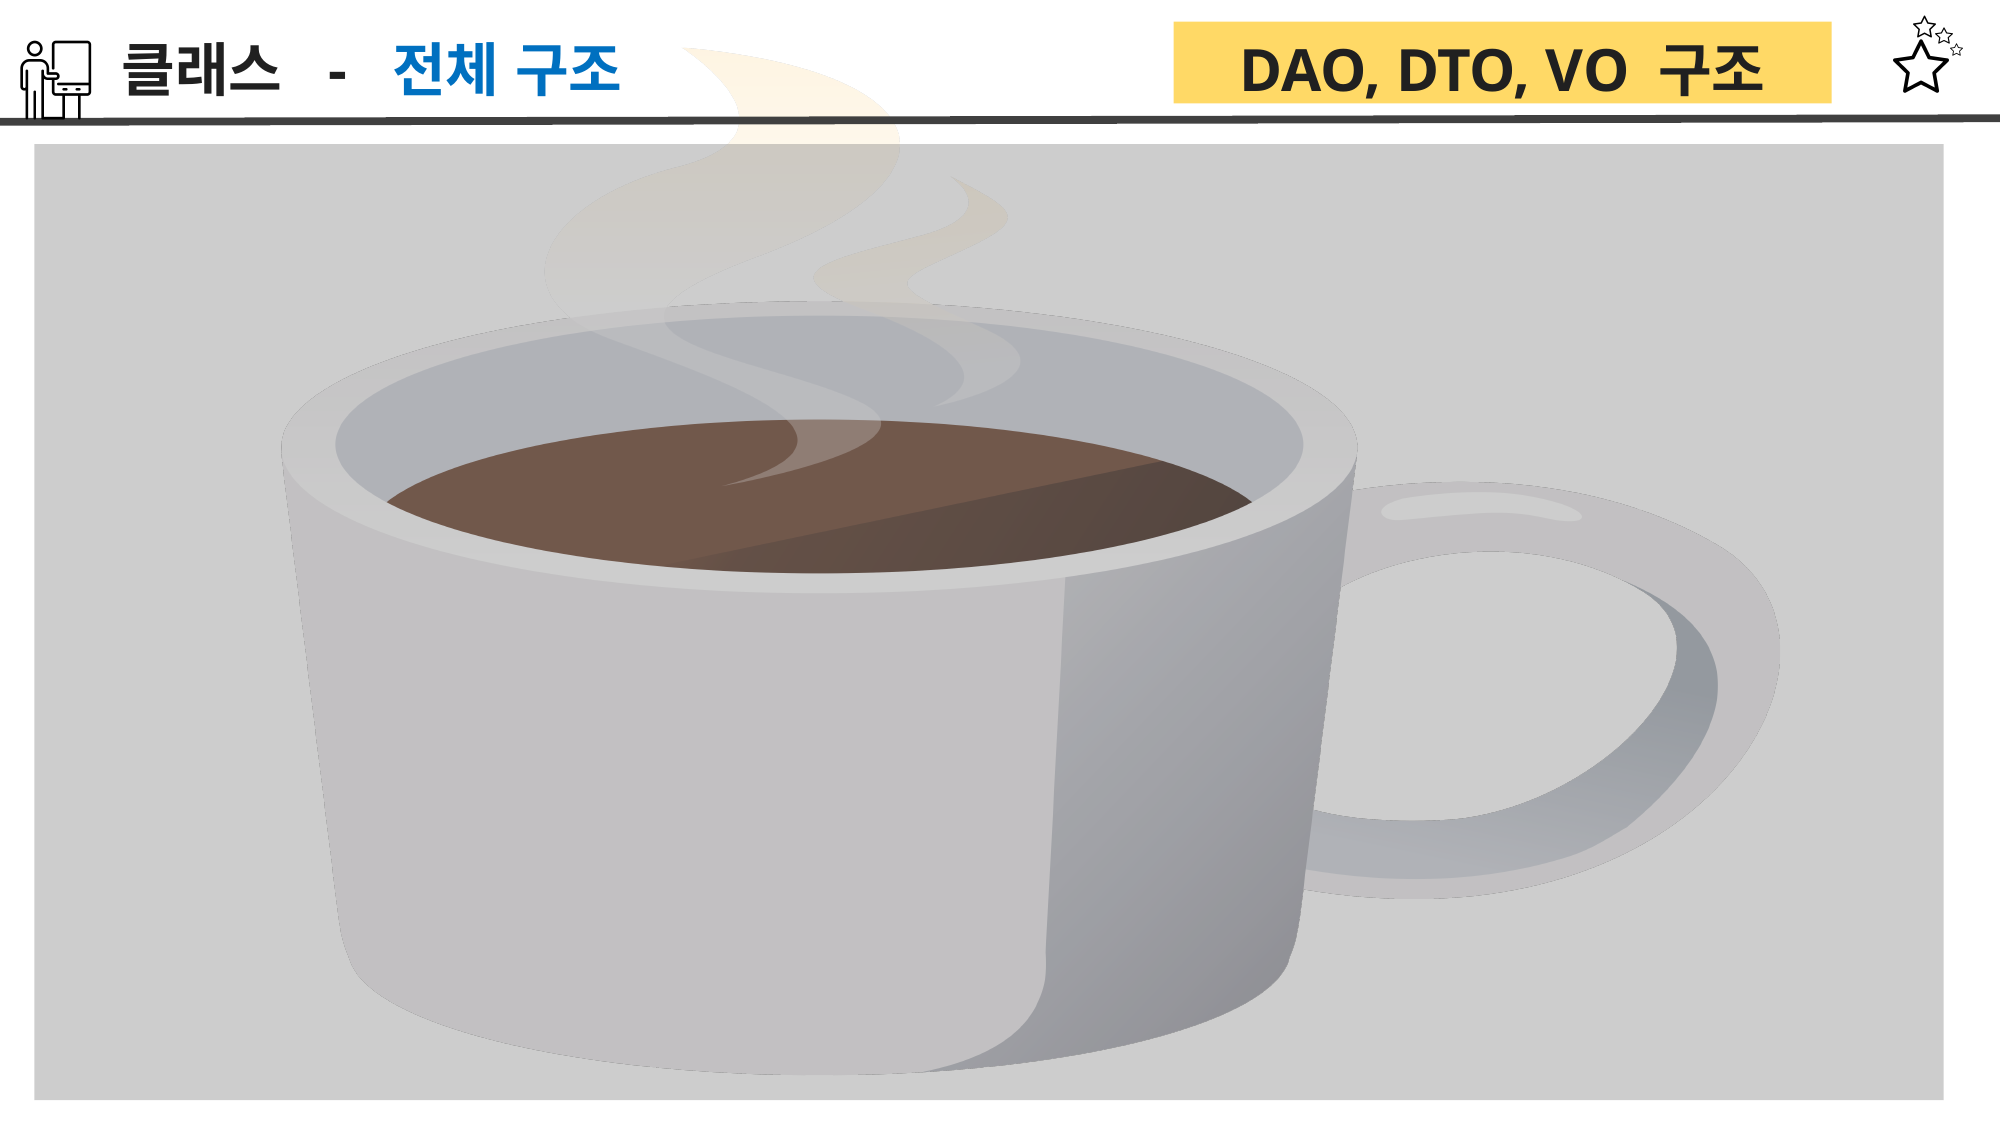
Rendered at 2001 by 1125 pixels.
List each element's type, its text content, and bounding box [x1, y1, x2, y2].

text_box DAO, DTO, VO 구조 [1173, 21, 1832, 104]
text_box 클래스 - 전체 구조 [66, 21, 679, 104]
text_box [1893, 15, 1963, 94]
picture [0, 0, 2001, 1125]
text_box [33, 143, 1945, 1101]
